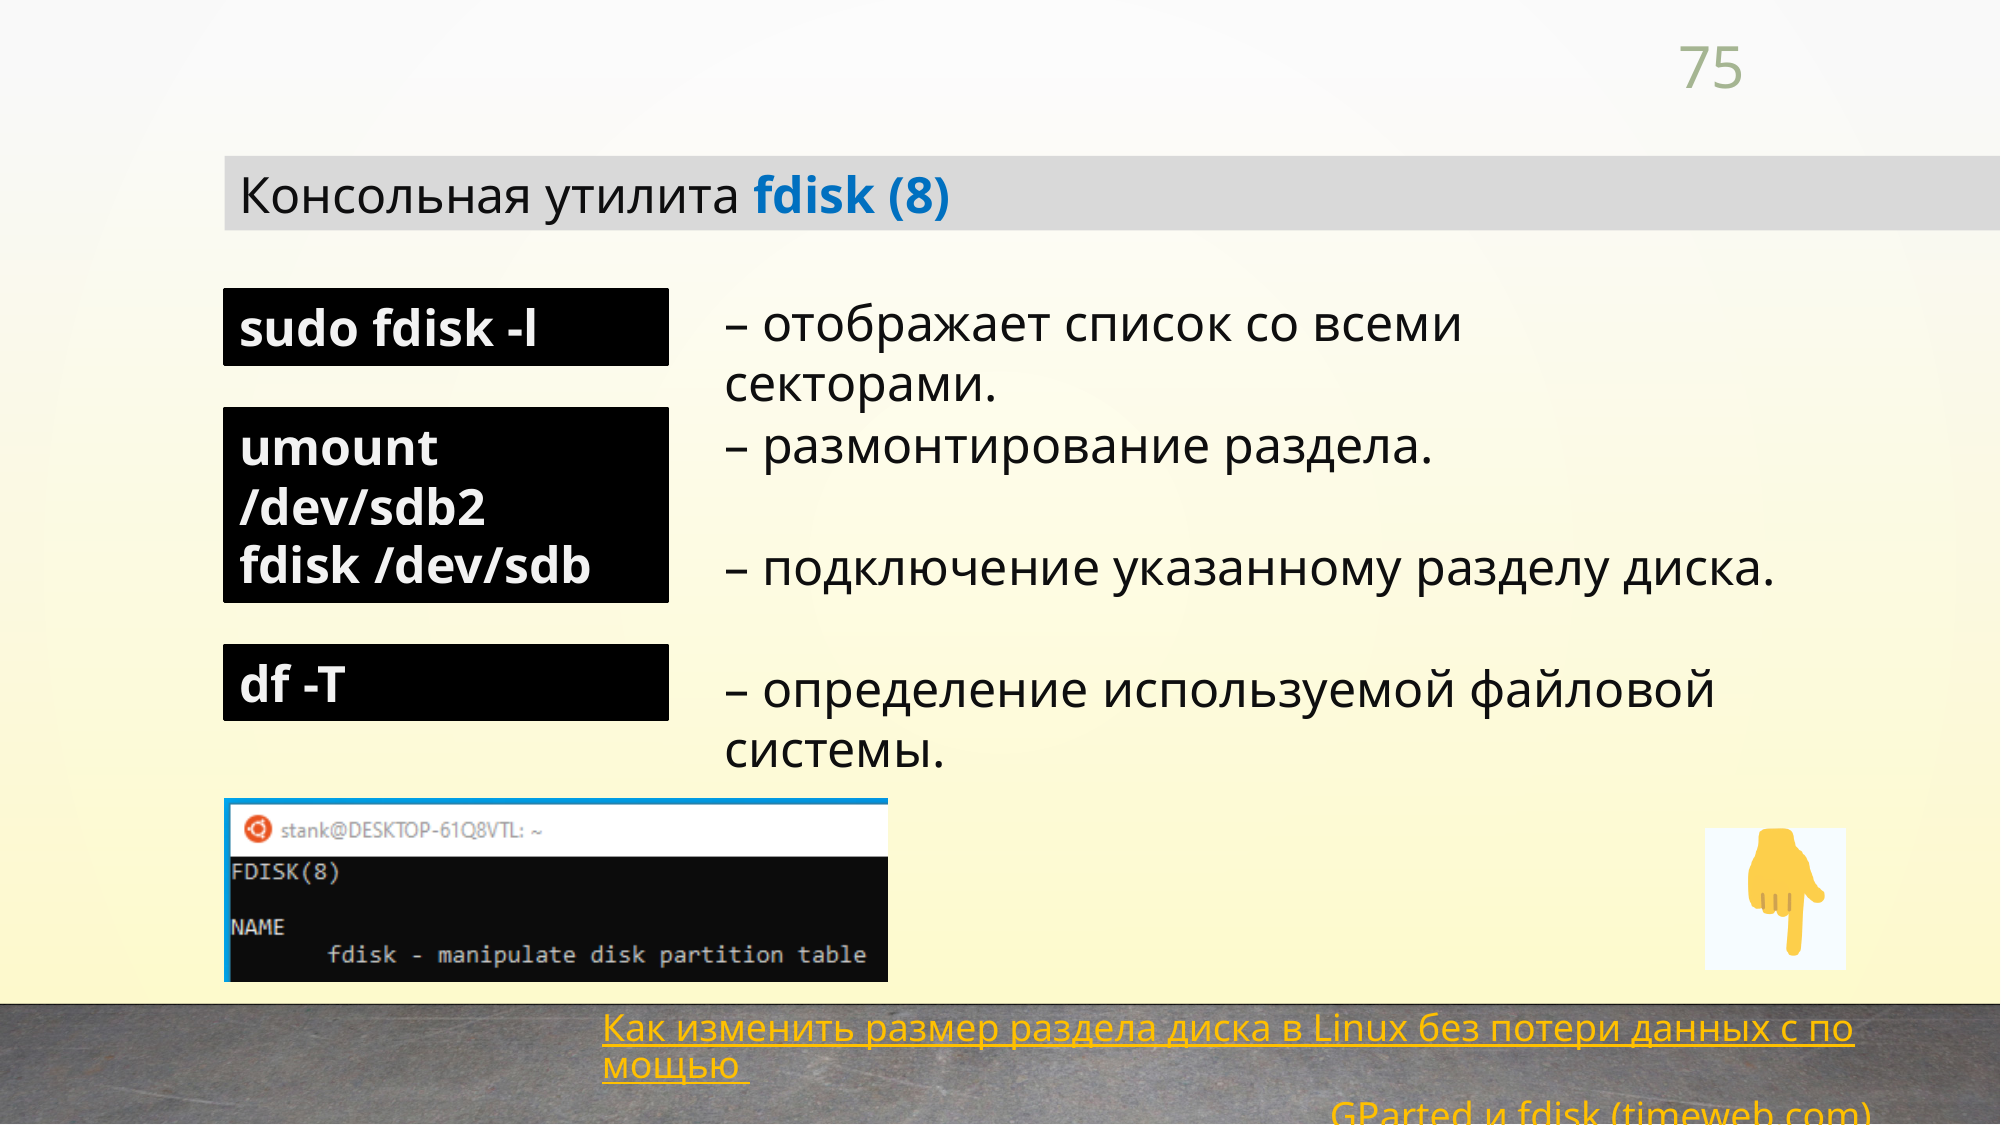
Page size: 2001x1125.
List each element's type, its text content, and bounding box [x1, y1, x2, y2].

text_box fdisk /dev/sdb [223, 525, 669, 603]
picture [1704, 828, 1846, 970]
text_box – размонтирование раздела. [709, 406, 1876, 481]
text_box umount /dev/sdb2 [223, 407, 669, 525]
text_box Консольная утилита fdisk (8) [224, 155, 2000, 231]
slide_number 75 [1626, 22, 1760, 106]
text_box df -T [223, 644, 669, 721]
picture [0, 1004, 2000, 1124]
text_box – определение используемой файловой системы. [709, 649, 1820, 785]
text_box Как изменить размер раздела диска в Linux без потери данных с помощью GParted и fdisk (timeweb.com) [587, 996, 1887, 1113]
picture [230, 804, 888, 982]
text_box – подключение указанному разделу диска. [709, 527, 1876, 603]
text_box sudo fdisk -l [223, 288, 669, 366]
text_box – отображает список со всеми секторами. [709, 284, 1730, 406]
